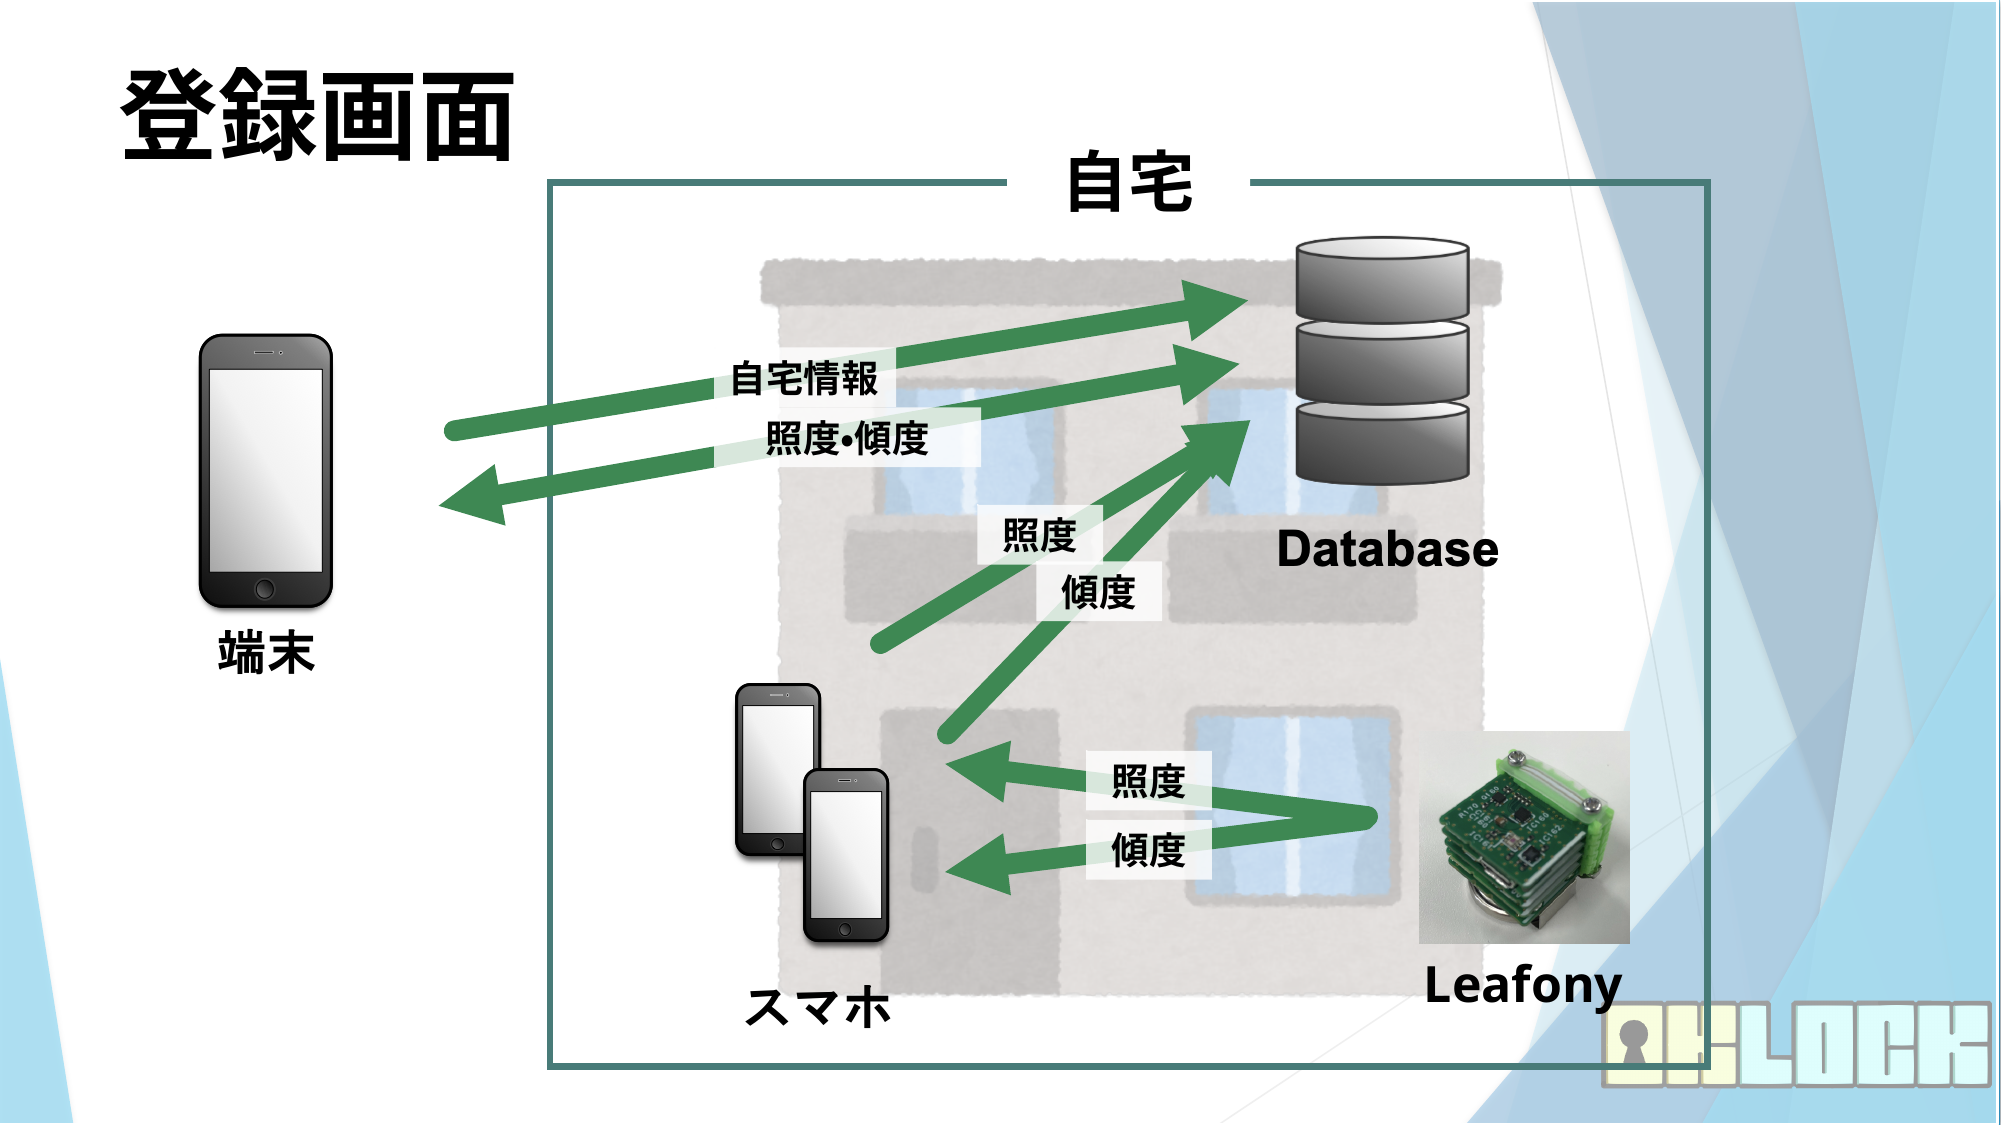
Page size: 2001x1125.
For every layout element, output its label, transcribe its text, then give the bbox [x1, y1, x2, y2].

picture [697, 188, 1631, 1063]
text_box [879, 513, 1251, 735]
picture [185, 332, 347, 705]
text_box 登録画面 [102, 53, 660, 172]
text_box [438, 299, 1249, 507]
text_box [1252, 178, 1712, 1071]
text_box [546, 178, 1006, 299]
text_box 自宅 [1006, 120, 1252, 188]
text_box [546, 515, 699, 1071]
text_box Leafony [1549, 945, 1648, 1021]
text_box [0, 0, 1999, 1125]
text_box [944, 750, 1369, 881]
